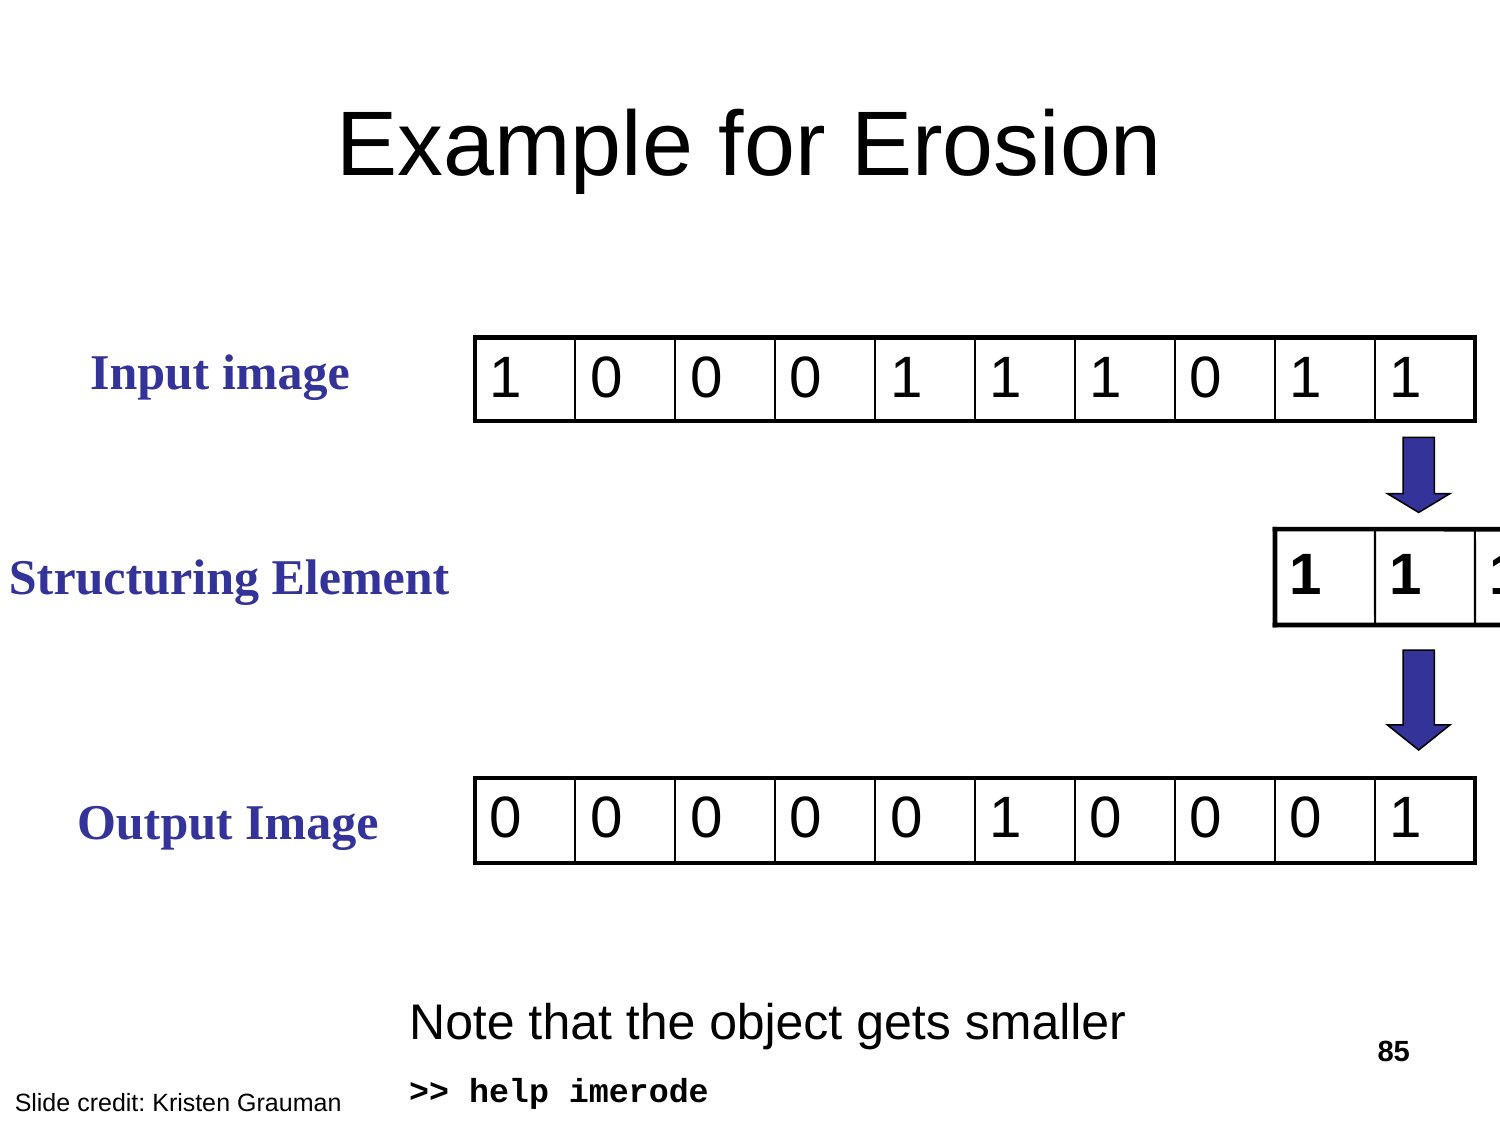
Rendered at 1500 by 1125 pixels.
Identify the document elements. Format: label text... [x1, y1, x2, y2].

table_header 0 [1176, 340, 1274, 419]
table_header 1 [976, 780, 1074, 861]
table_header 0 [1176, 780, 1274, 861]
table_header 1 [1076, 340, 1174, 419]
slide_number 85 [1074, 1024, 1426, 1103]
table_header 1 [876, 340, 974, 419]
table_header 0 [676, 780, 774, 861]
table_header 1 [1376, 780, 1473, 861]
table_header 0 [576, 780, 674, 861]
text_box Slide credit: Kristen Grauman [0, 1079, 688, 1125]
text_box Output Image [62, 781, 394, 857]
table_header 0 [676, 340, 774, 419]
table_header 1 [1276, 340, 1374, 419]
table_header 0 [776, 340, 874, 419]
table_header 0 [776, 780, 874, 861]
text_box Input image [75, 331, 365, 407]
table_header 0 [1076, 780, 1174, 861]
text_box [1274, 437, 1500, 751]
title Example for Erosion [74, 44, 1426, 233]
table_header 0 [1276, 780, 1374, 861]
text_box Note that the object gets smaller >> help imerode [394, 951, 1142, 1117]
table_header 0 [576, 340, 674, 419]
table_header 1 [976, 340, 1074, 419]
text_box Structuring Element [0, 537, 465, 613]
table_header 1 [477, 340, 574, 419]
table_header 0 [876, 780, 974, 861]
table_header 1 [1376, 340, 1473, 419]
table_header 0 [477, 780, 574, 861]
